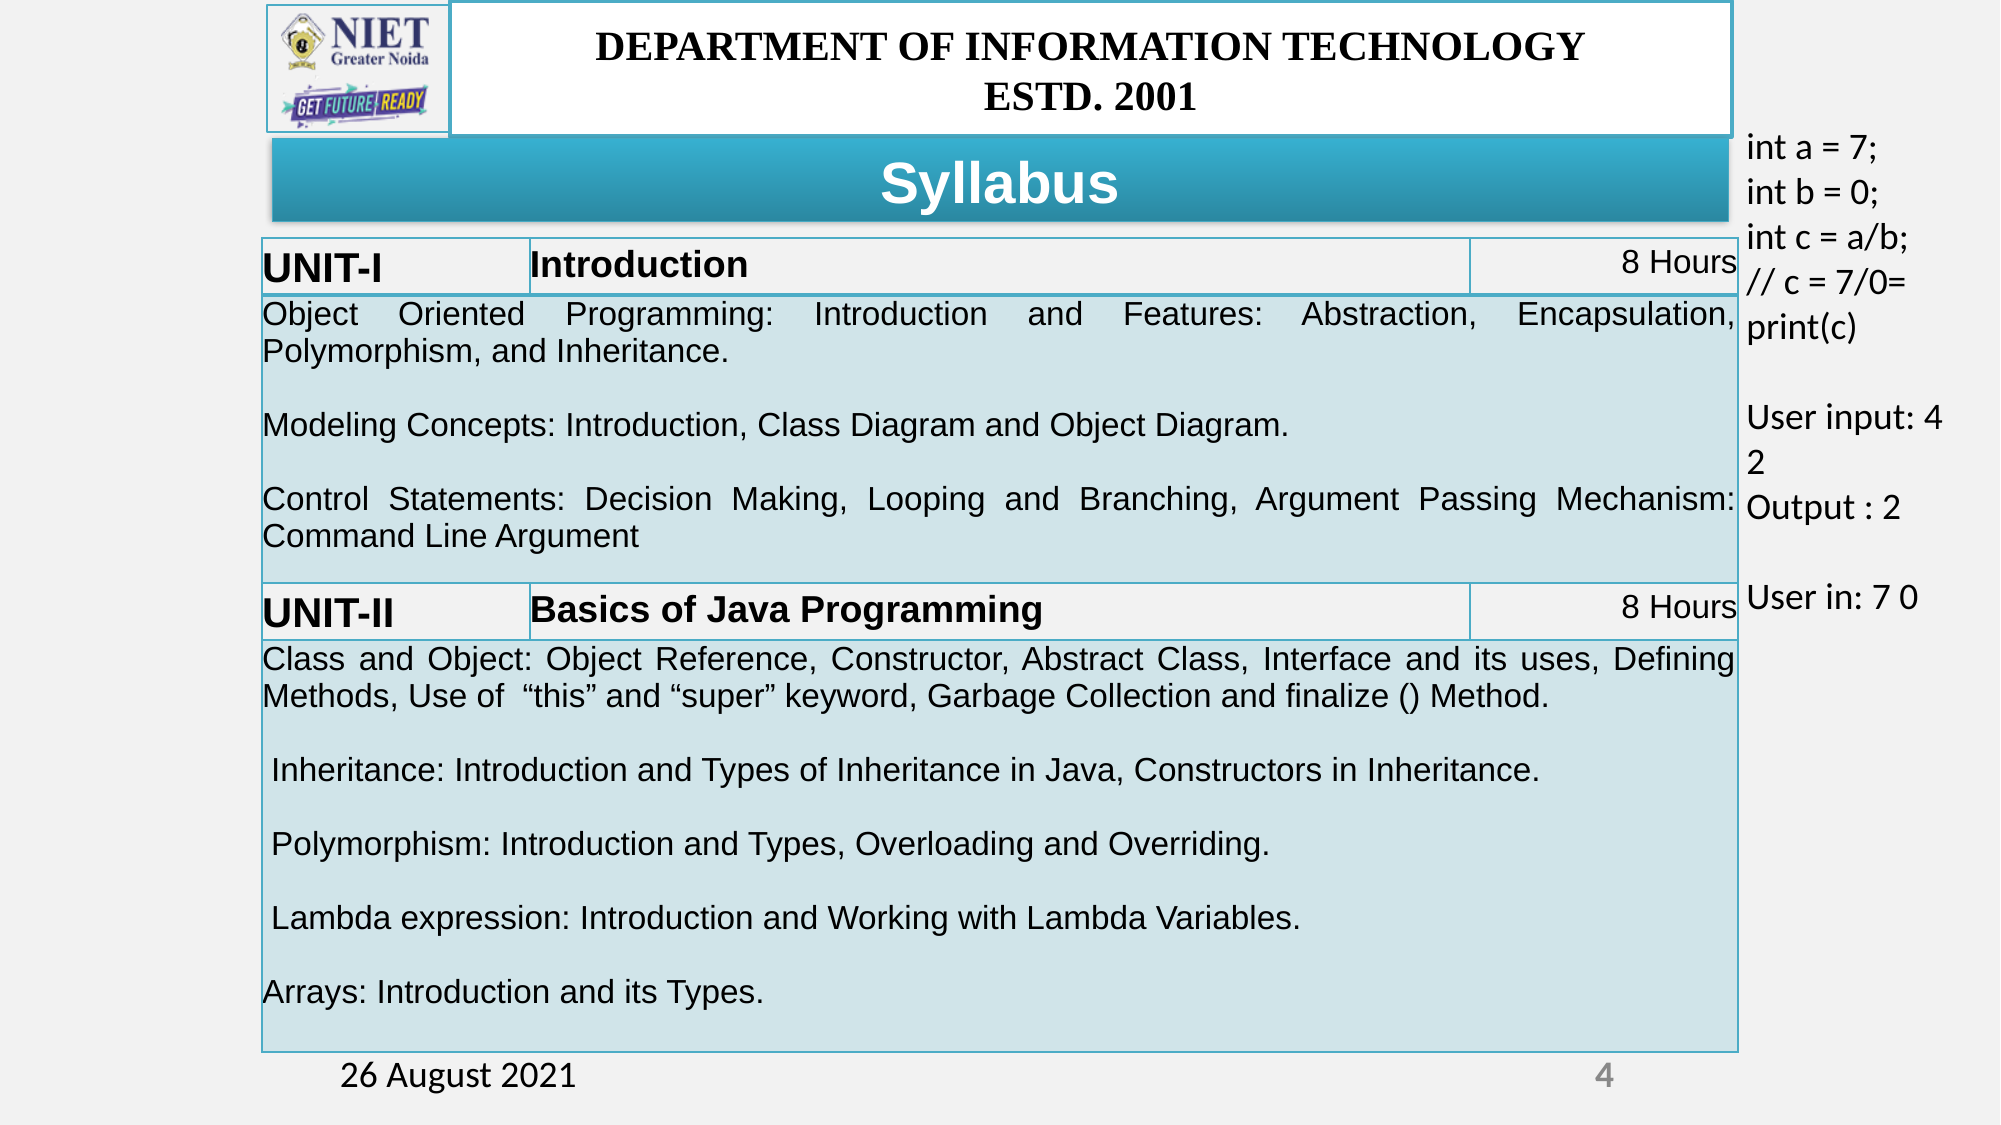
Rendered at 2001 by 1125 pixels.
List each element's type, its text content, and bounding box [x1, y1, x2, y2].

text_box 26 August 2021 [332, 1053, 668, 1103]
slide_number 4 [1586, 1053, 1625, 1098]
table_header 8 Hours [1471, 239, 1737, 293]
table_cell Basics of Java Programming [531, 584, 1469, 639]
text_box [271, 138, 1729, 222]
text_box int a = 7; int b = 0; int c = a/b; // c = 7/0= print(c) User input: 4 2 Output : 2 User in: 7 0 [1738, 114, 1977, 625]
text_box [449, 0, 1733, 170]
picture [268, 5, 451, 132]
table_cell 8 Hours [1471, 584, 1737, 639]
table_header Introduction [531, 239, 1469, 293]
table_header UNIT-I [263, 239, 529, 293]
table_cell Object Oriented Programming: Introduction and Features: Abstraction, Encapsulation, Polymorphism, and Inheritance. Modeling Concepts: Introduction, Class Diagram and Object Diagram. Control Statements: Decision Making, Looping and Branching, Argument Passing Mechanism: Command Line Argument [263, 297, 1737, 582]
table_cell UNIT-II [263, 584, 529, 639]
table_cell Class and Object: Object Reference, Constructor, Abstract Class, Interface and its uses, Defining Methods, Use of “this” and “super” keyword, Garbage Collection and finalize () Method. Inheritance: Introduction and Types of Inheritance in Java, Constructors in Inheritance. Polymorphism: Introduction and Types, Overloading and Overriding. Lambda expression: Introduction and Working with Lambda Variables. Arrays: Introduction and its Types. [263, 641, 1737, 1051]
